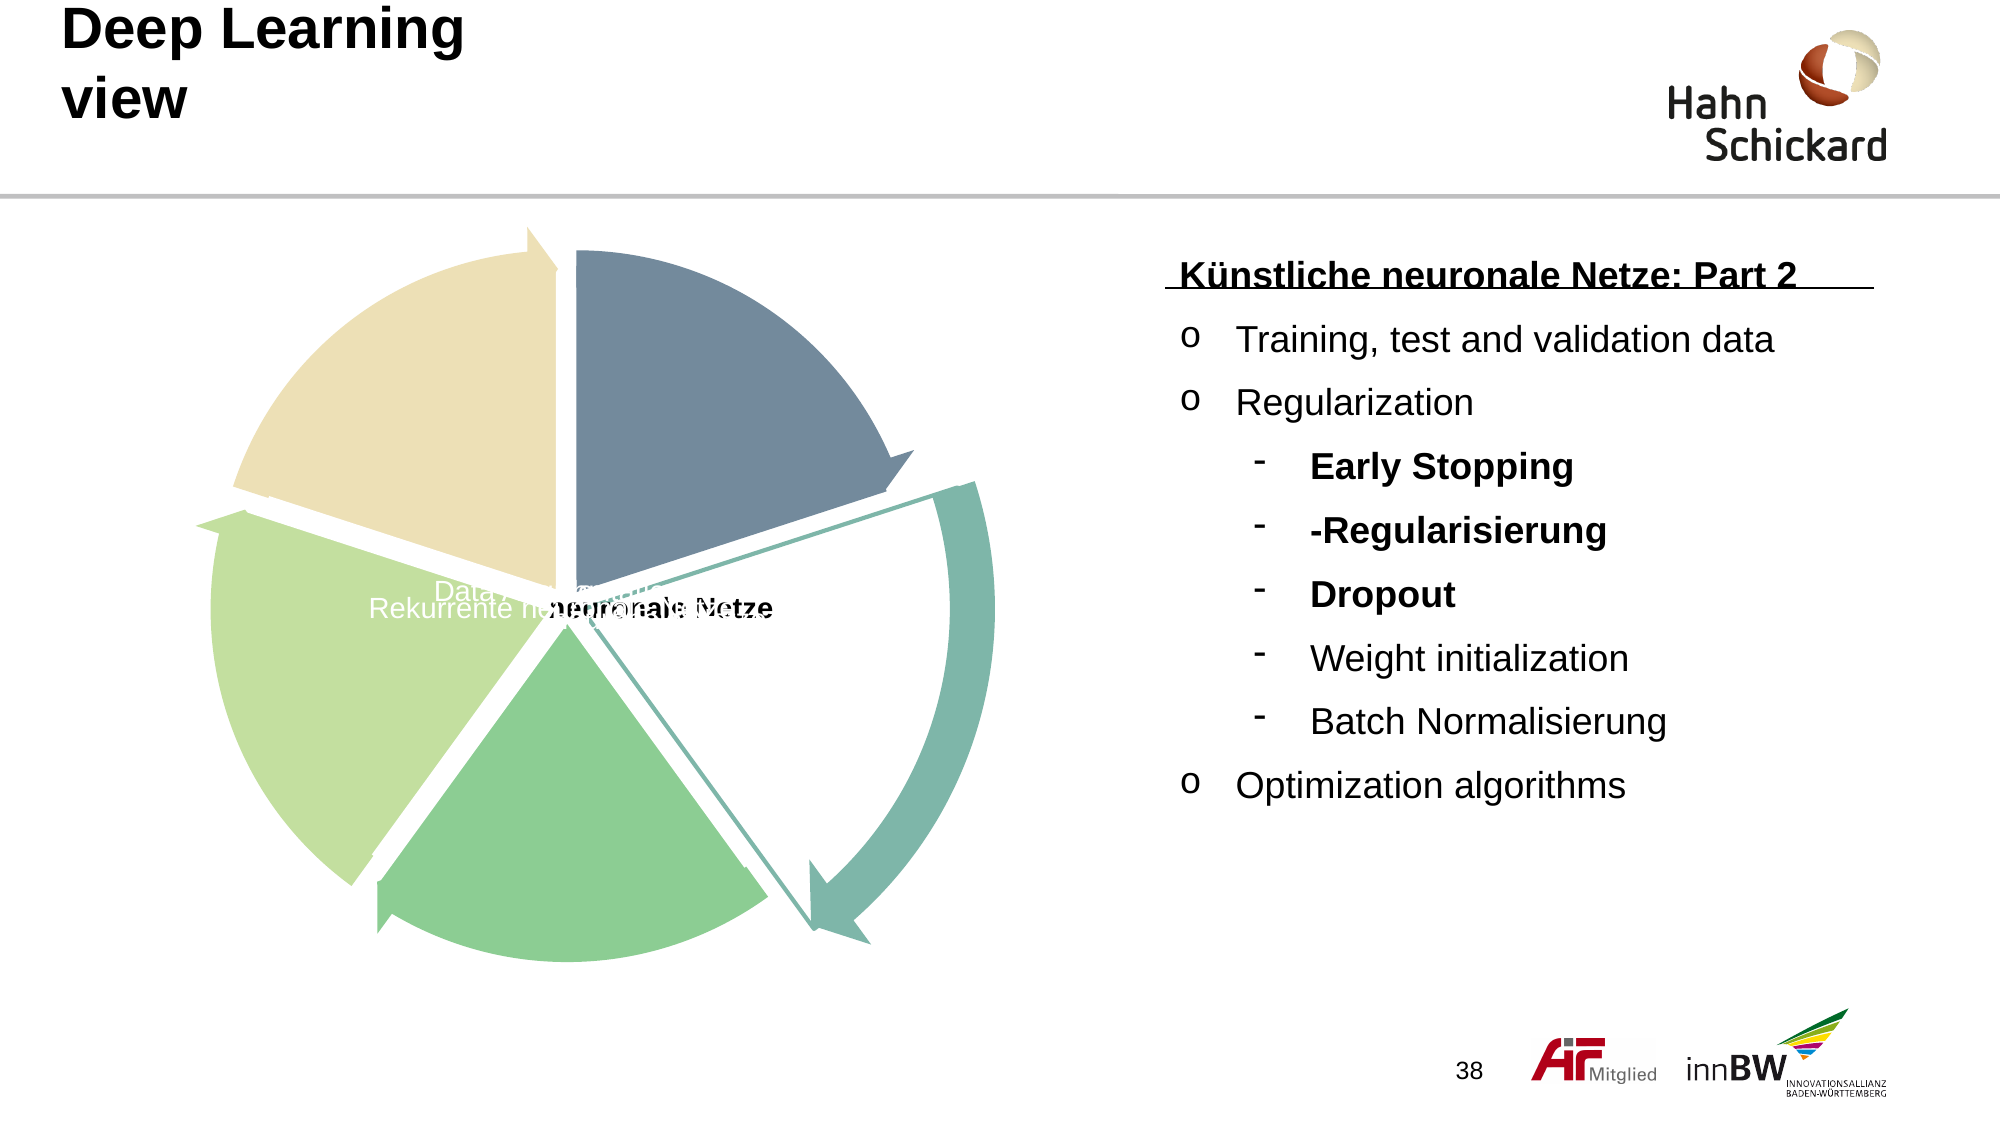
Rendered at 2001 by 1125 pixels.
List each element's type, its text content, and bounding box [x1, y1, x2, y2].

title Deep Learning view [40, 9, 1624, 181]
slide_number 38 [1386, 1039, 1504, 1100]
picture [1531, 1038, 1656, 1084]
picture [1669, 30, 1886, 161]
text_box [0, 220, 1165, 999]
